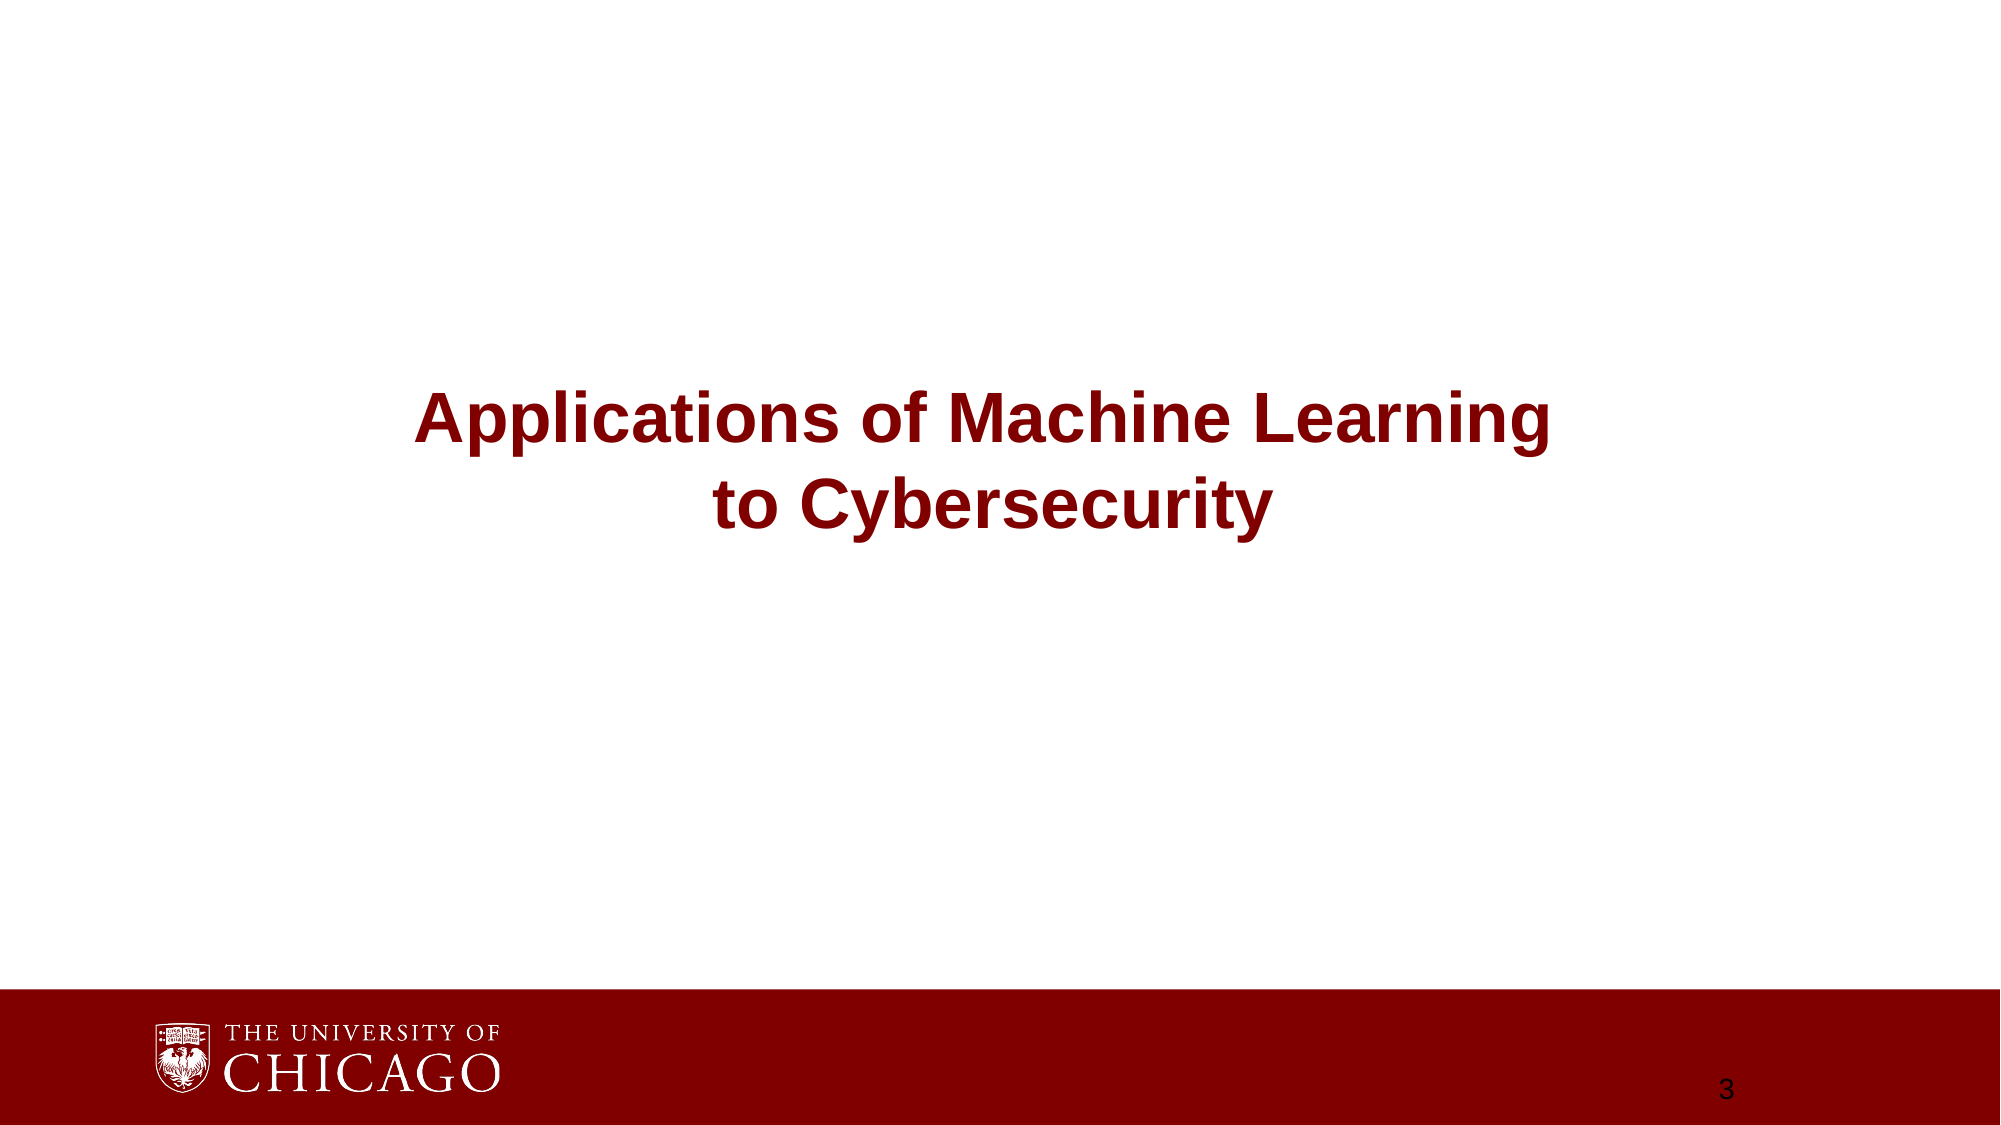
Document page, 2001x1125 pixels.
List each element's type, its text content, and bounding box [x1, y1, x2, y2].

slide_number 3 [1400, 1062, 1750, 1100]
title Applications of Machine Learning to Cybersecurity [275, 363, 1713, 551]
